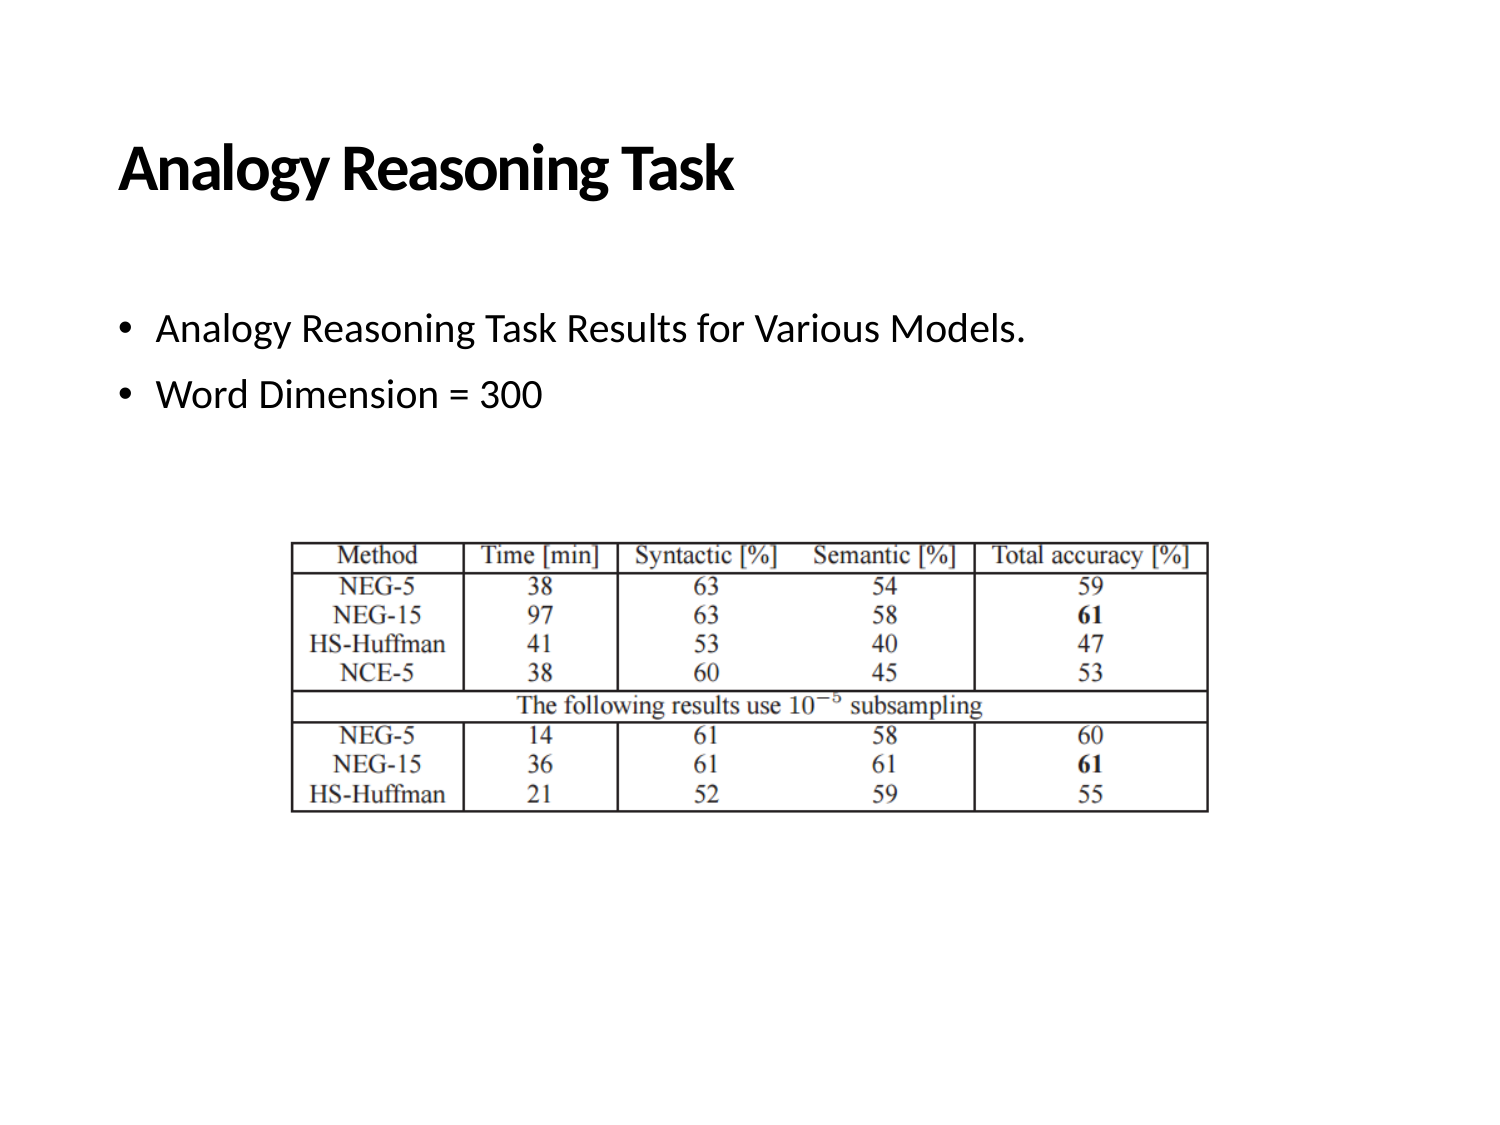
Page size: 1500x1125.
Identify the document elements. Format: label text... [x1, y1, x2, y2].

title Analogy Reasoning Task [103, 59, 1397, 278]
list Analogy Reasoning Task Results for Various Models. Word Dimension = 300 [103, 299, 1397, 1014]
picture [281, 527, 1219, 824]
